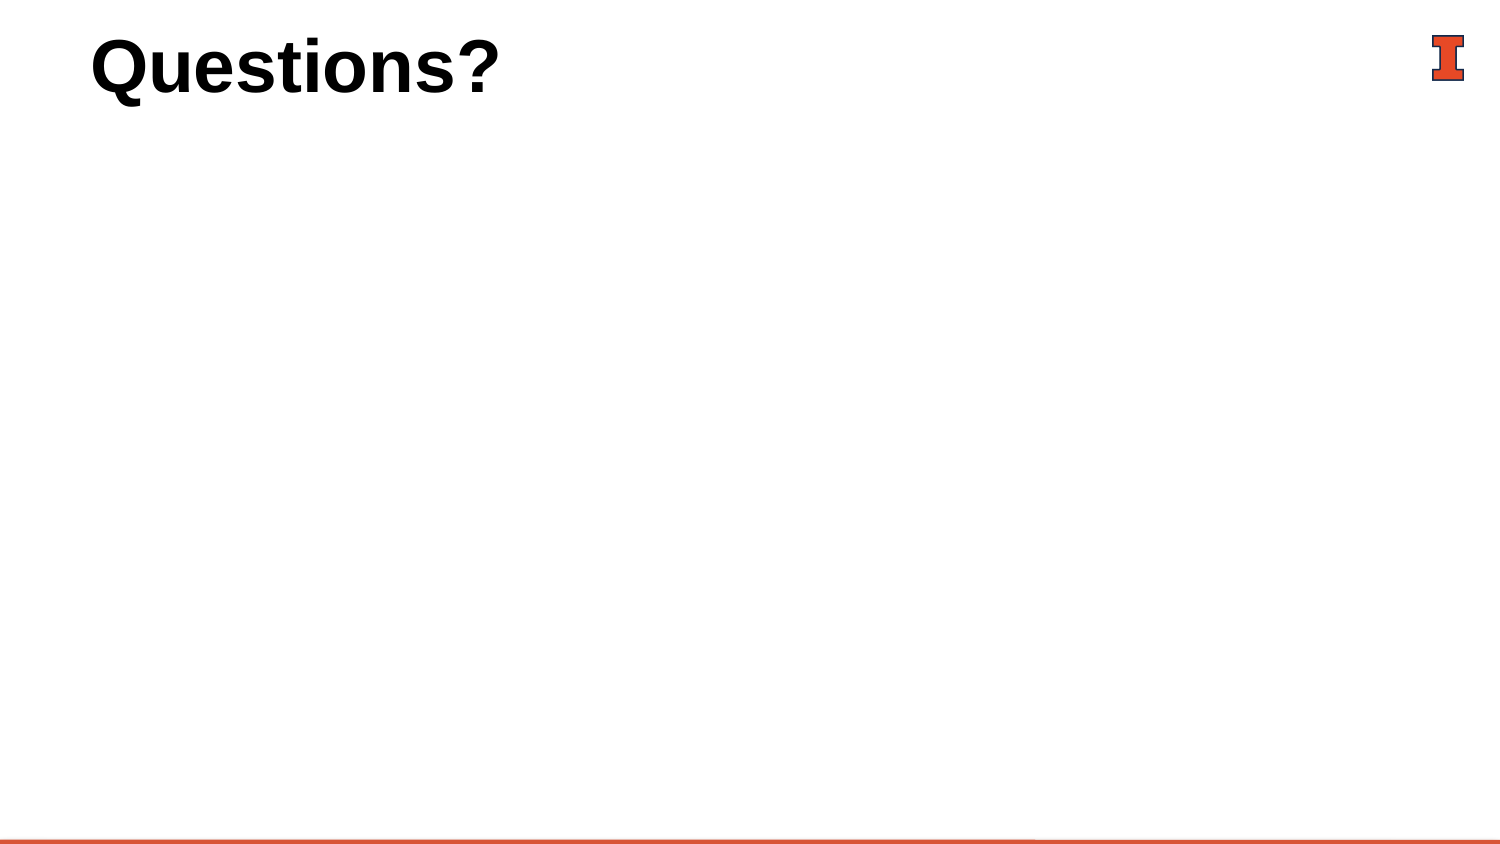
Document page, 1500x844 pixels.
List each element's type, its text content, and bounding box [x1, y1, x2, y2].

picture [1432, 35, 1464, 81]
title Questions? [75, 10, 1404, 128]
